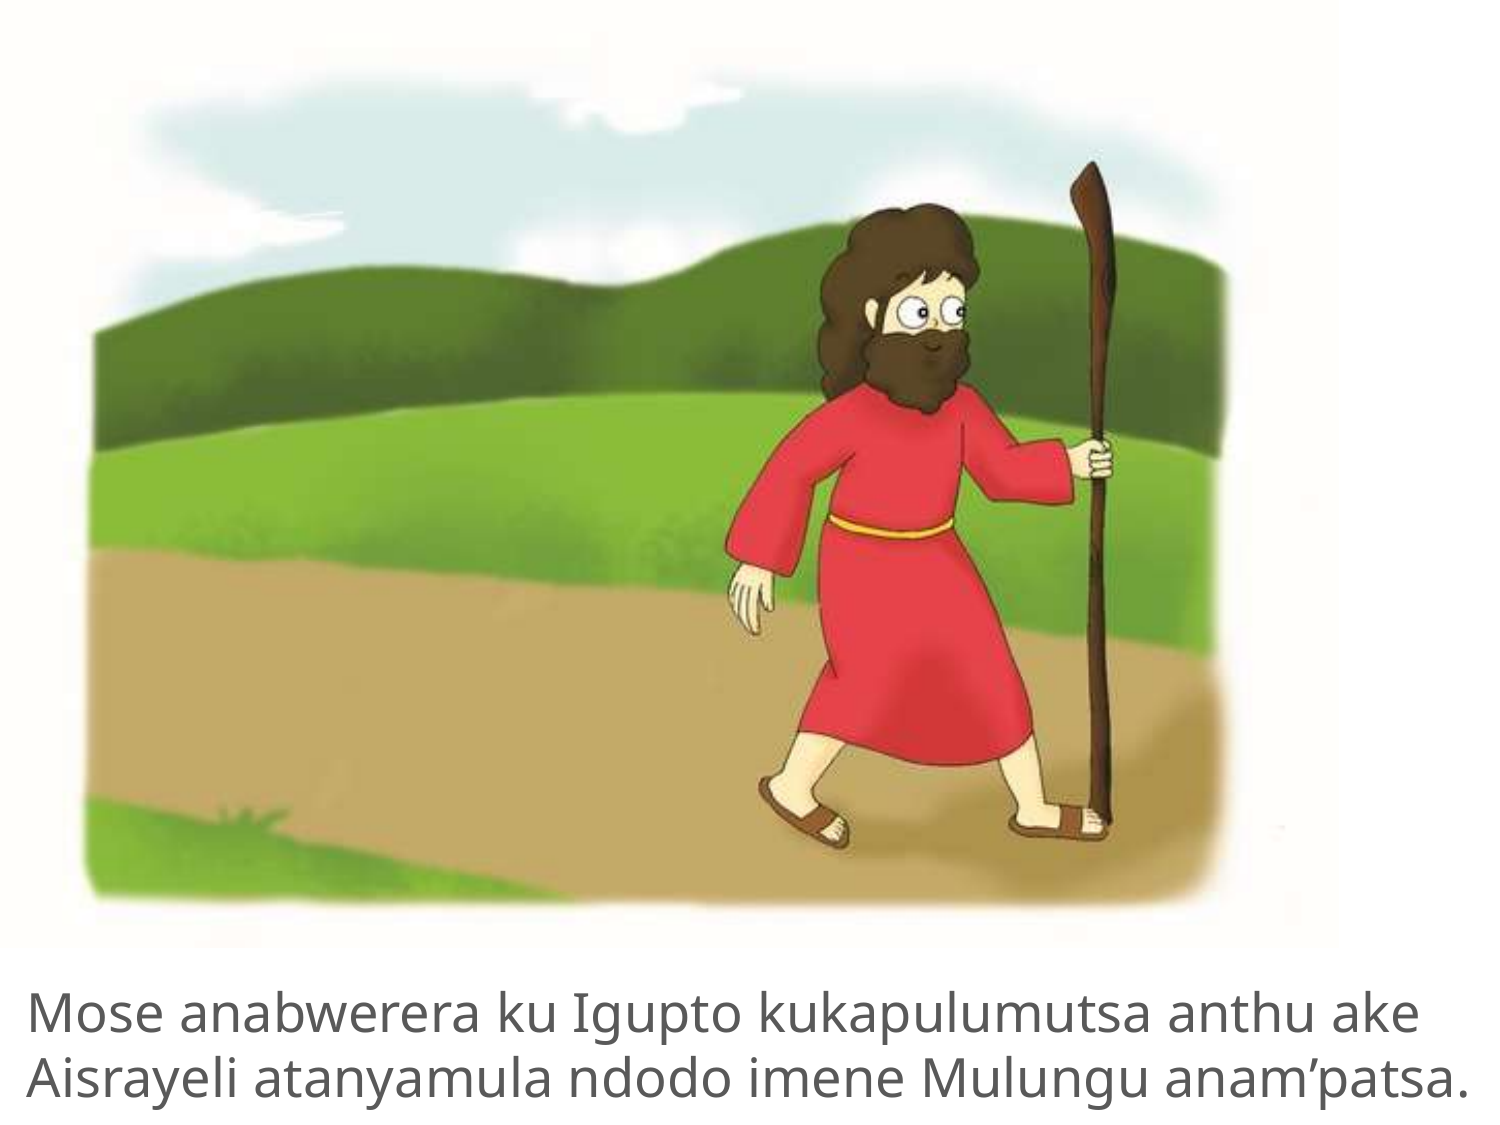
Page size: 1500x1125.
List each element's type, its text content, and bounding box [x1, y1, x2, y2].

picture [0, 0, 1339, 948]
text_box Mose anabwerera ku Igupto kukapulumutsa anthu ake Aisrayeli atanyamula ndodo imene Mulungu anam’patsa. [11, 971, 1498, 1116]
